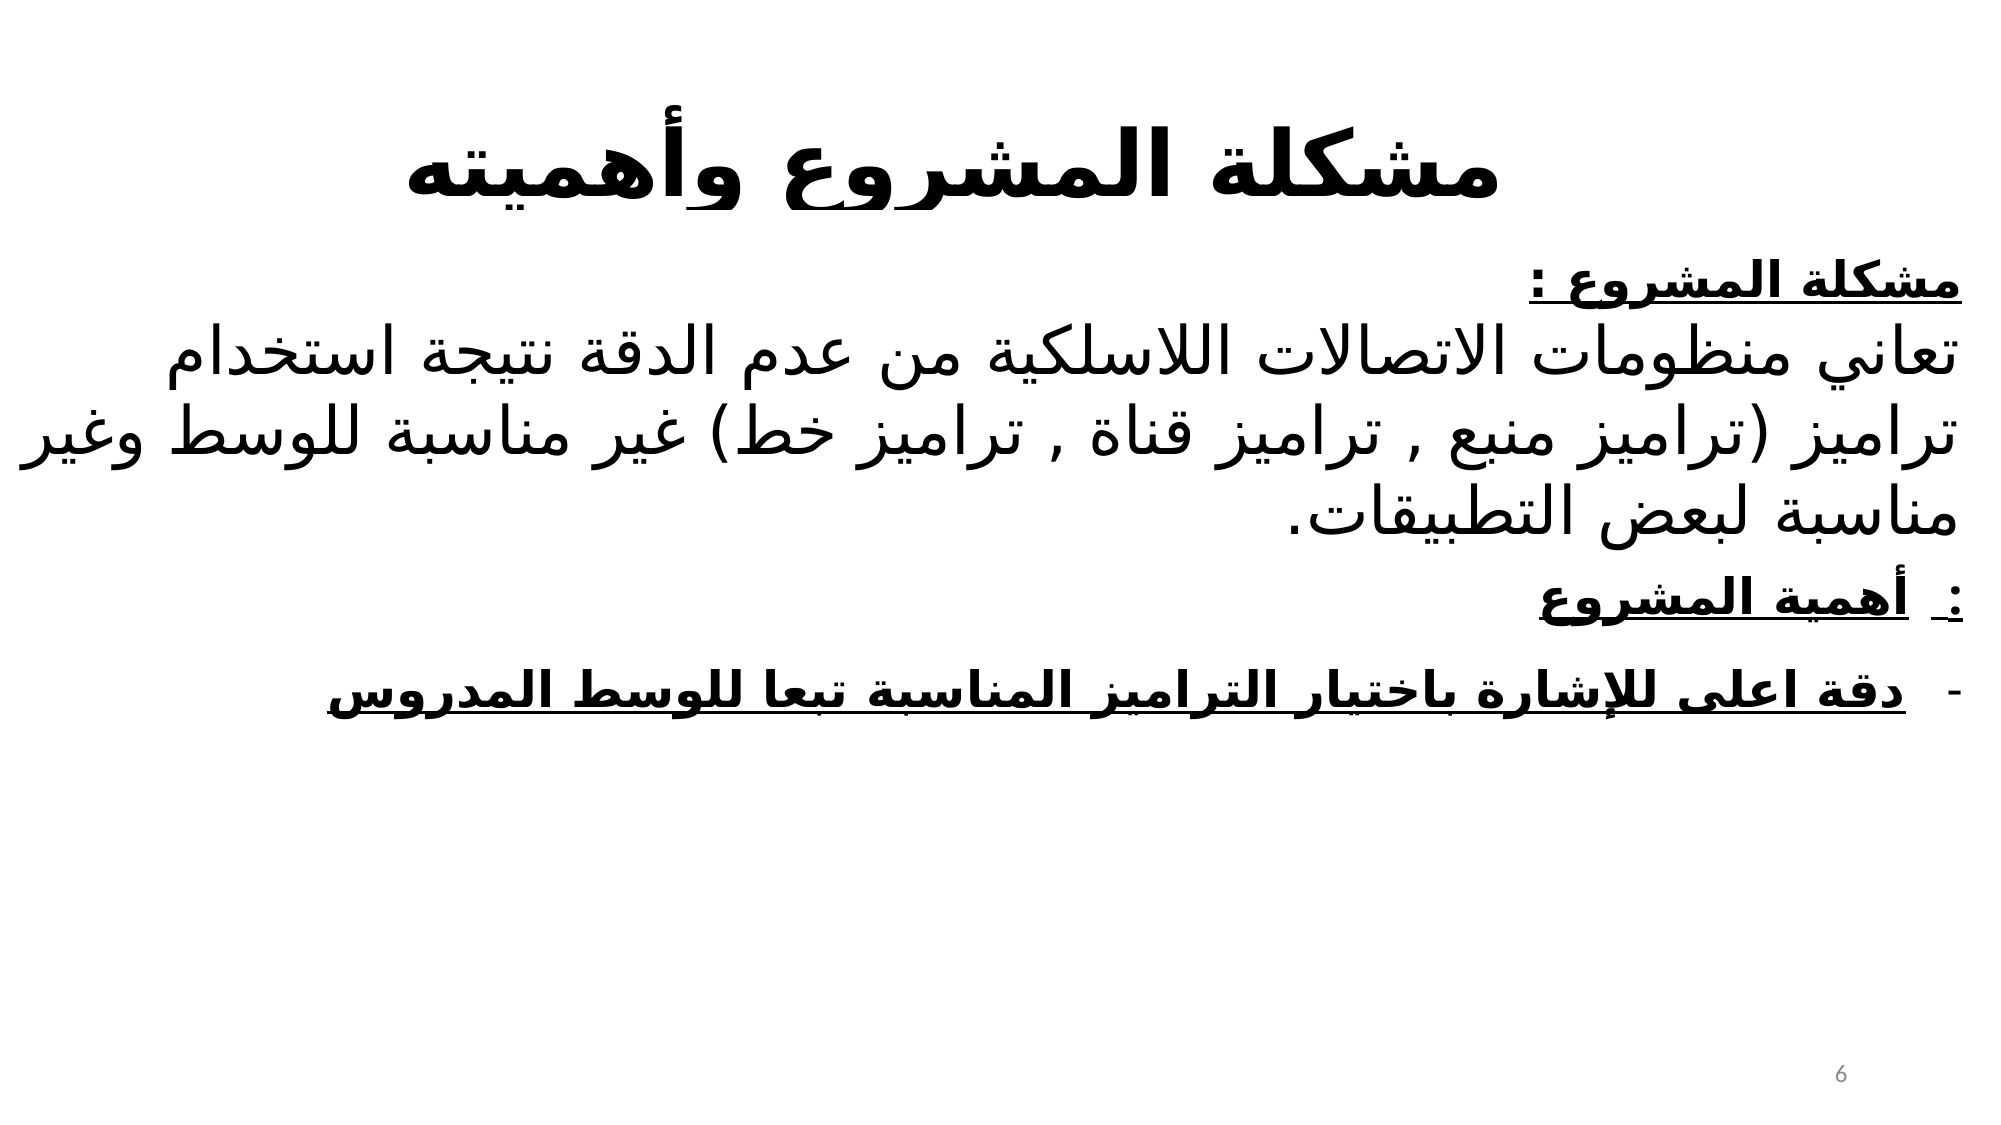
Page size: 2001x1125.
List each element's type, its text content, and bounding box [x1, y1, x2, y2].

text_box مشكلة المشروع : تعاني منظومات الاتصالات اللاسلكية من عدم الدقة نتيجة استخدام تراميز (تراميز منبع , تراميز قناة , تراميز خط) غير مناسبة للوسط وغير مناسبة لبعض التطبيقات. أهمية المشروع : دقة اعلى للإشارة باختيار التراميز المناسبة تبعا للوسط المدروس [0, 210, 1978, 815]
slide_number 6 [1412, 1042, 1863, 1103]
text_box مشكلة المشروع وأهميته [288, 42, 1620, 210]
